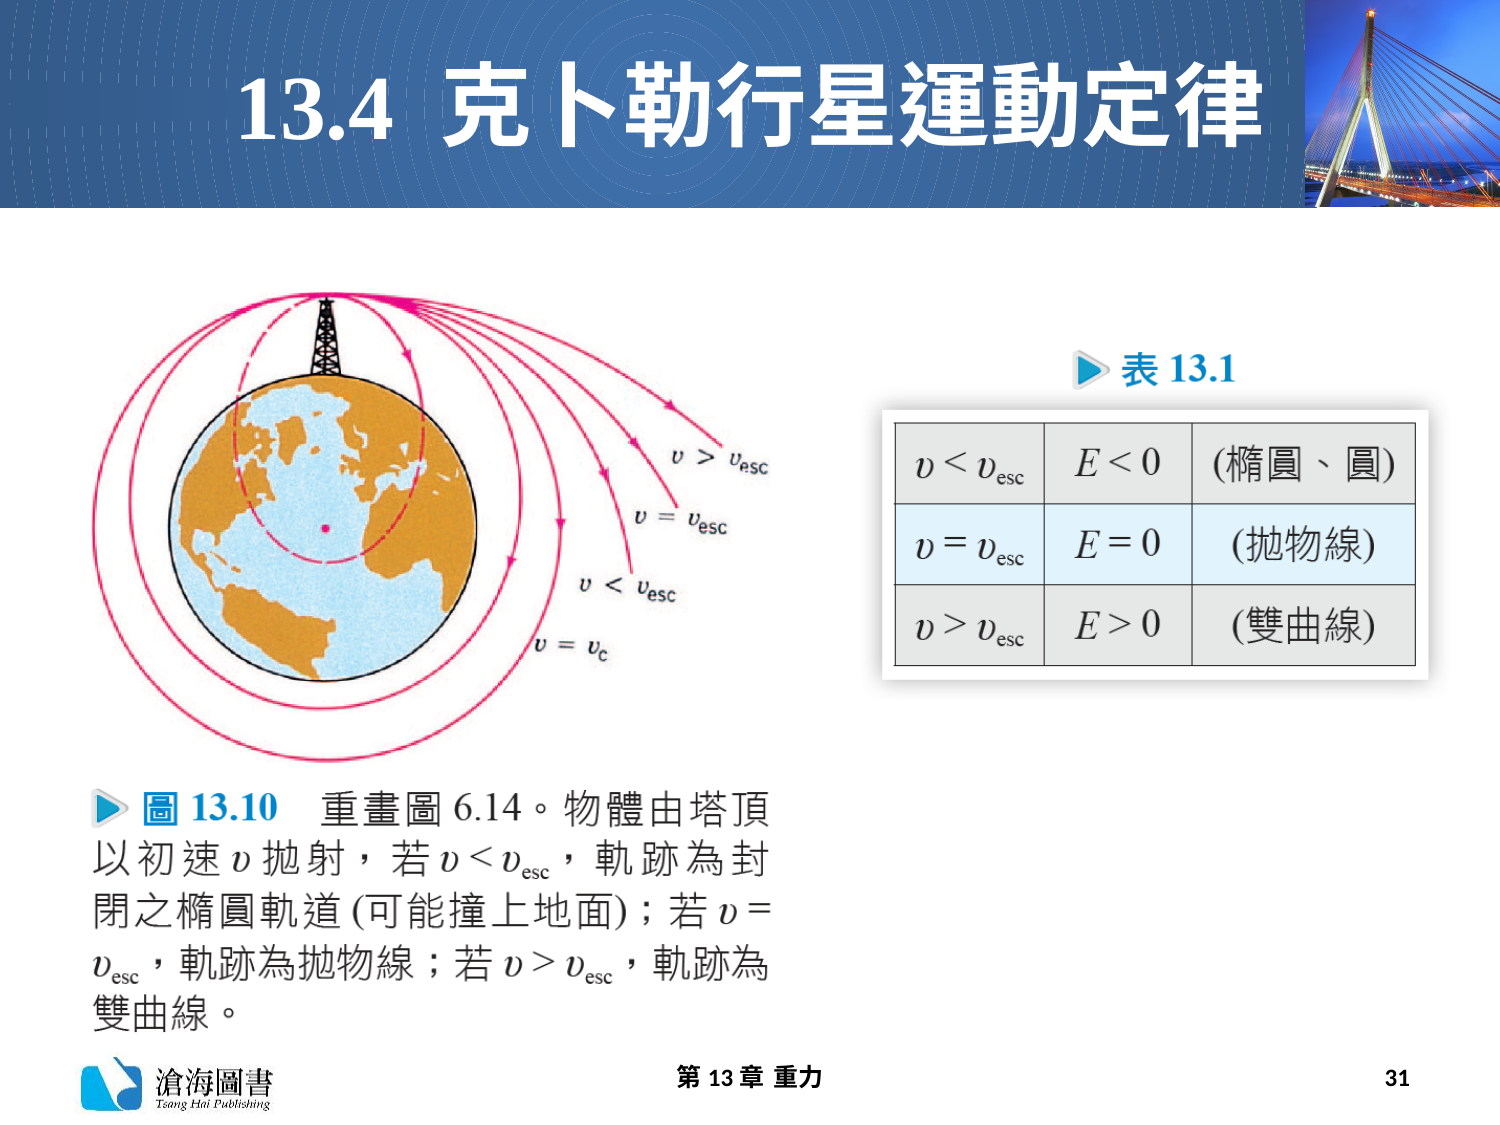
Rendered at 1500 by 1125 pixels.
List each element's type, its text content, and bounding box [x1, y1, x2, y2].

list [74, 267, 785, 1052]
title 13.4 克卜勒行星運動定律 [75, 21, 1425, 185]
slide_number 31 [1074, 1046, 1425, 1107]
picture [1305, 0, 1500, 207]
picture [75, 1052, 274, 1118]
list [856, 349, 1461, 705]
footer 第13章 重力 [512, 1046, 988, 1107]
